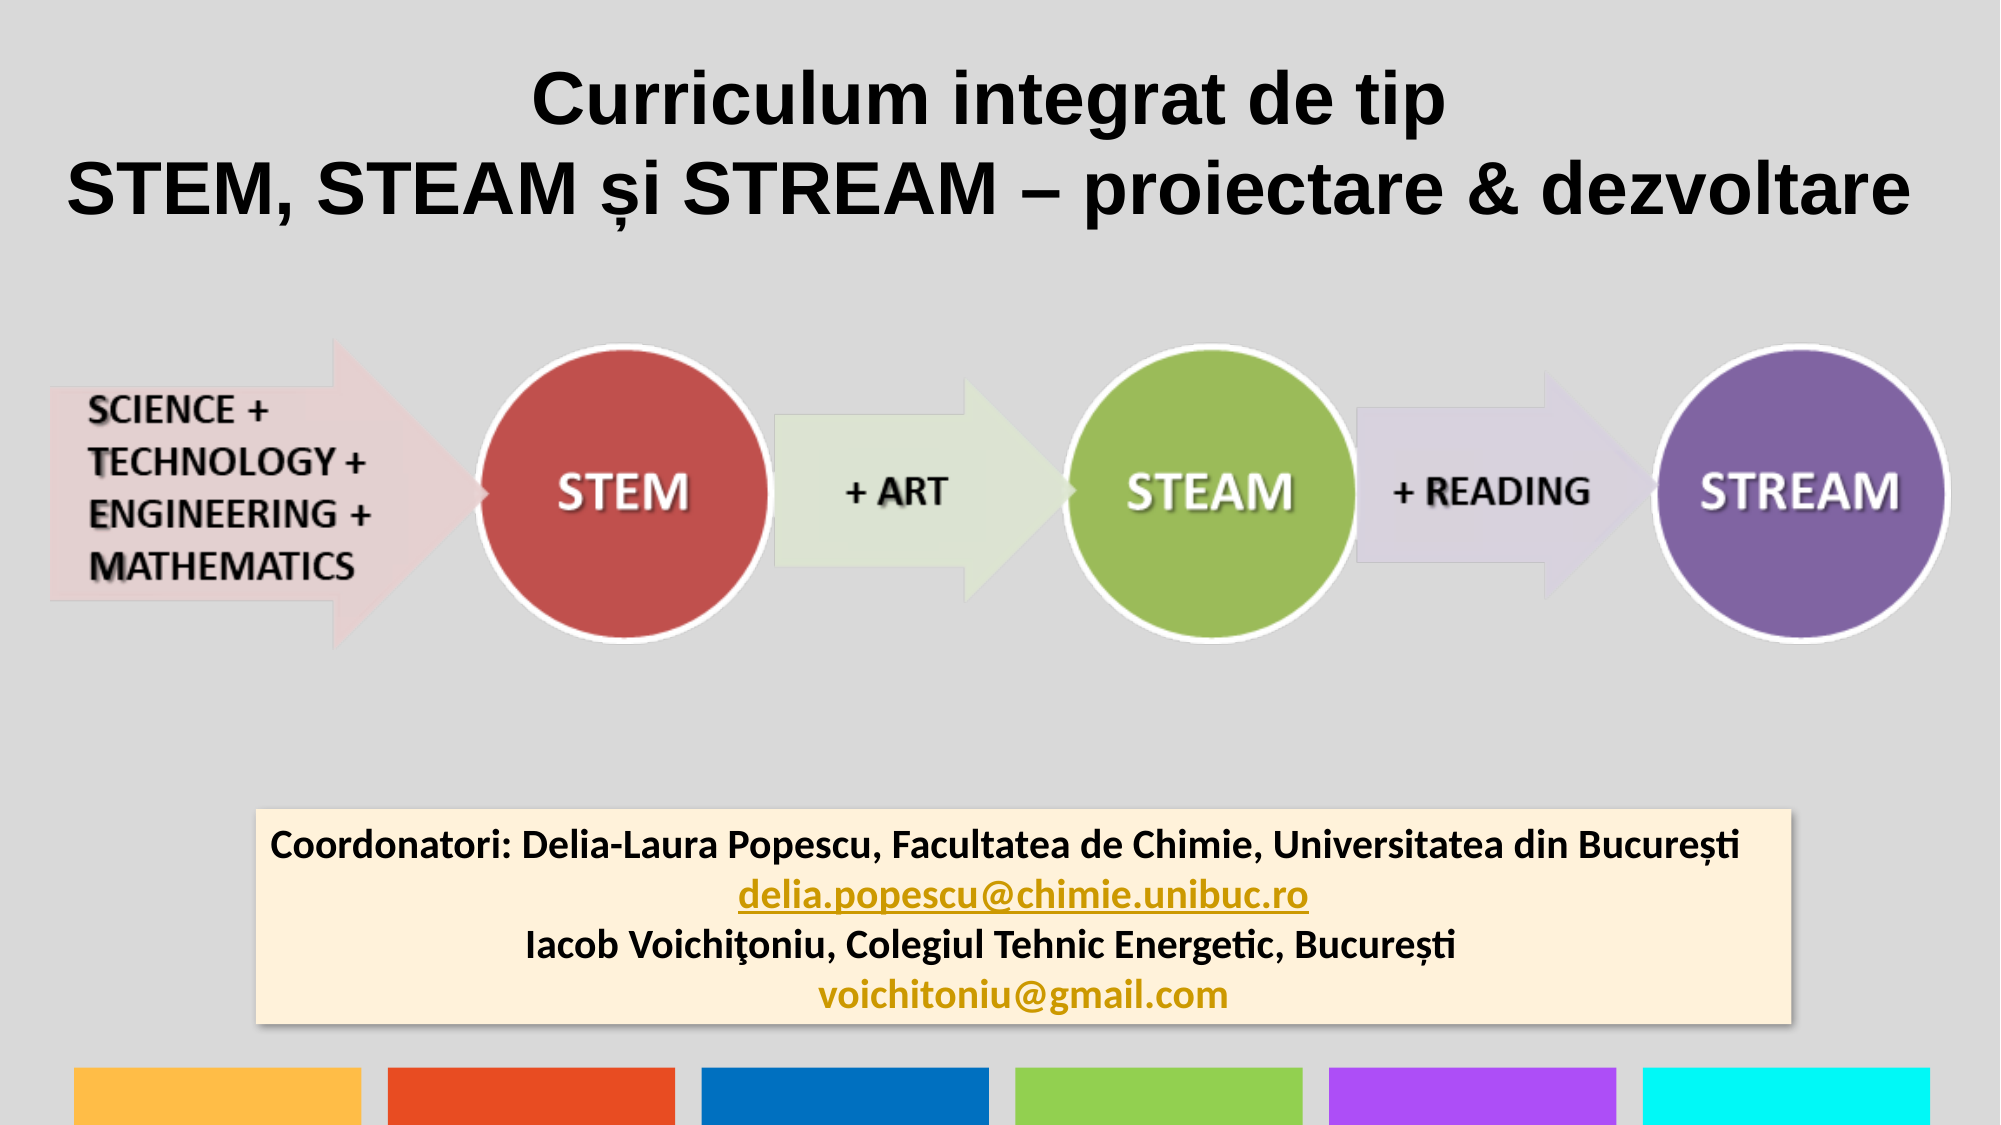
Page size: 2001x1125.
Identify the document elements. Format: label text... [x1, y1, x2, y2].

text_box [1642, 1067, 1931, 1125]
picture [50, 338, 1957, 650]
text_box [701, 1067, 990, 1125]
text_box [73, 1067, 362, 1125]
text_box [1328, 1067, 1617, 1125]
text_box Curriculum integrat de tip STEM, STEAM și STREAM – proiectare & dezvoltare [0, 42, 2000, 237]
text_box [387, 1067, 676, 1125]
text_box Coordonatori: Delia-Laura Popescu, Facultatea de Chimie, Universitatea din București delia.popescu@chimie.unibuc.ro Iacob Voichiţoniu, Colegiul Tehnic Energetic, București voichitoniu@gmail.com [255, 809, 1792, 1025]
text_box [1014, 1067, 1304, 1125]
